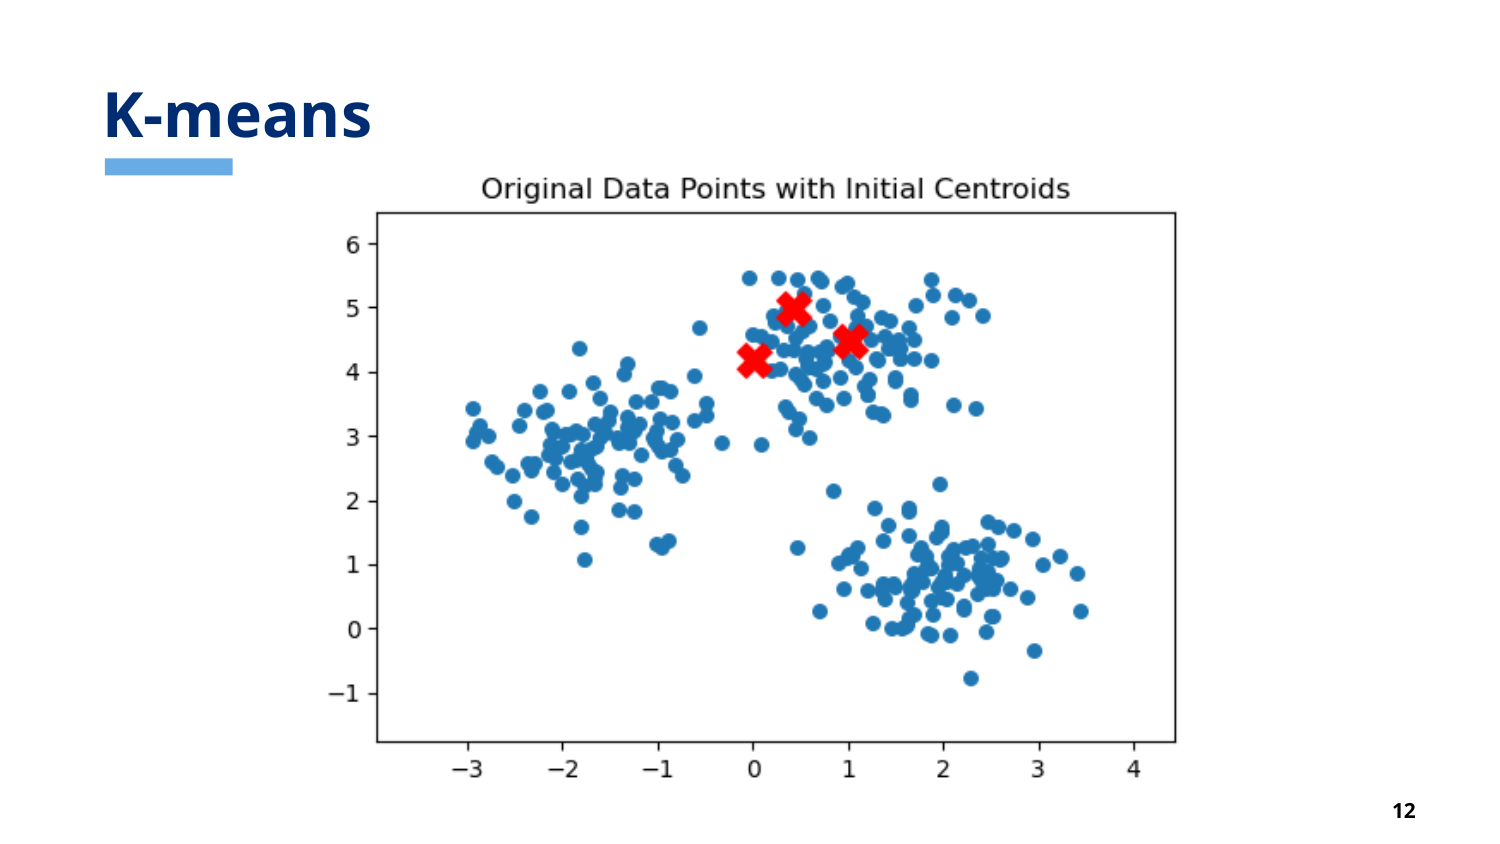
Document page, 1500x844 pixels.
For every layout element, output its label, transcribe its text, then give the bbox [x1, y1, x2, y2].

picture [308, 161, 1192, 800]
title K-means [87, 17, 1414, 159]
